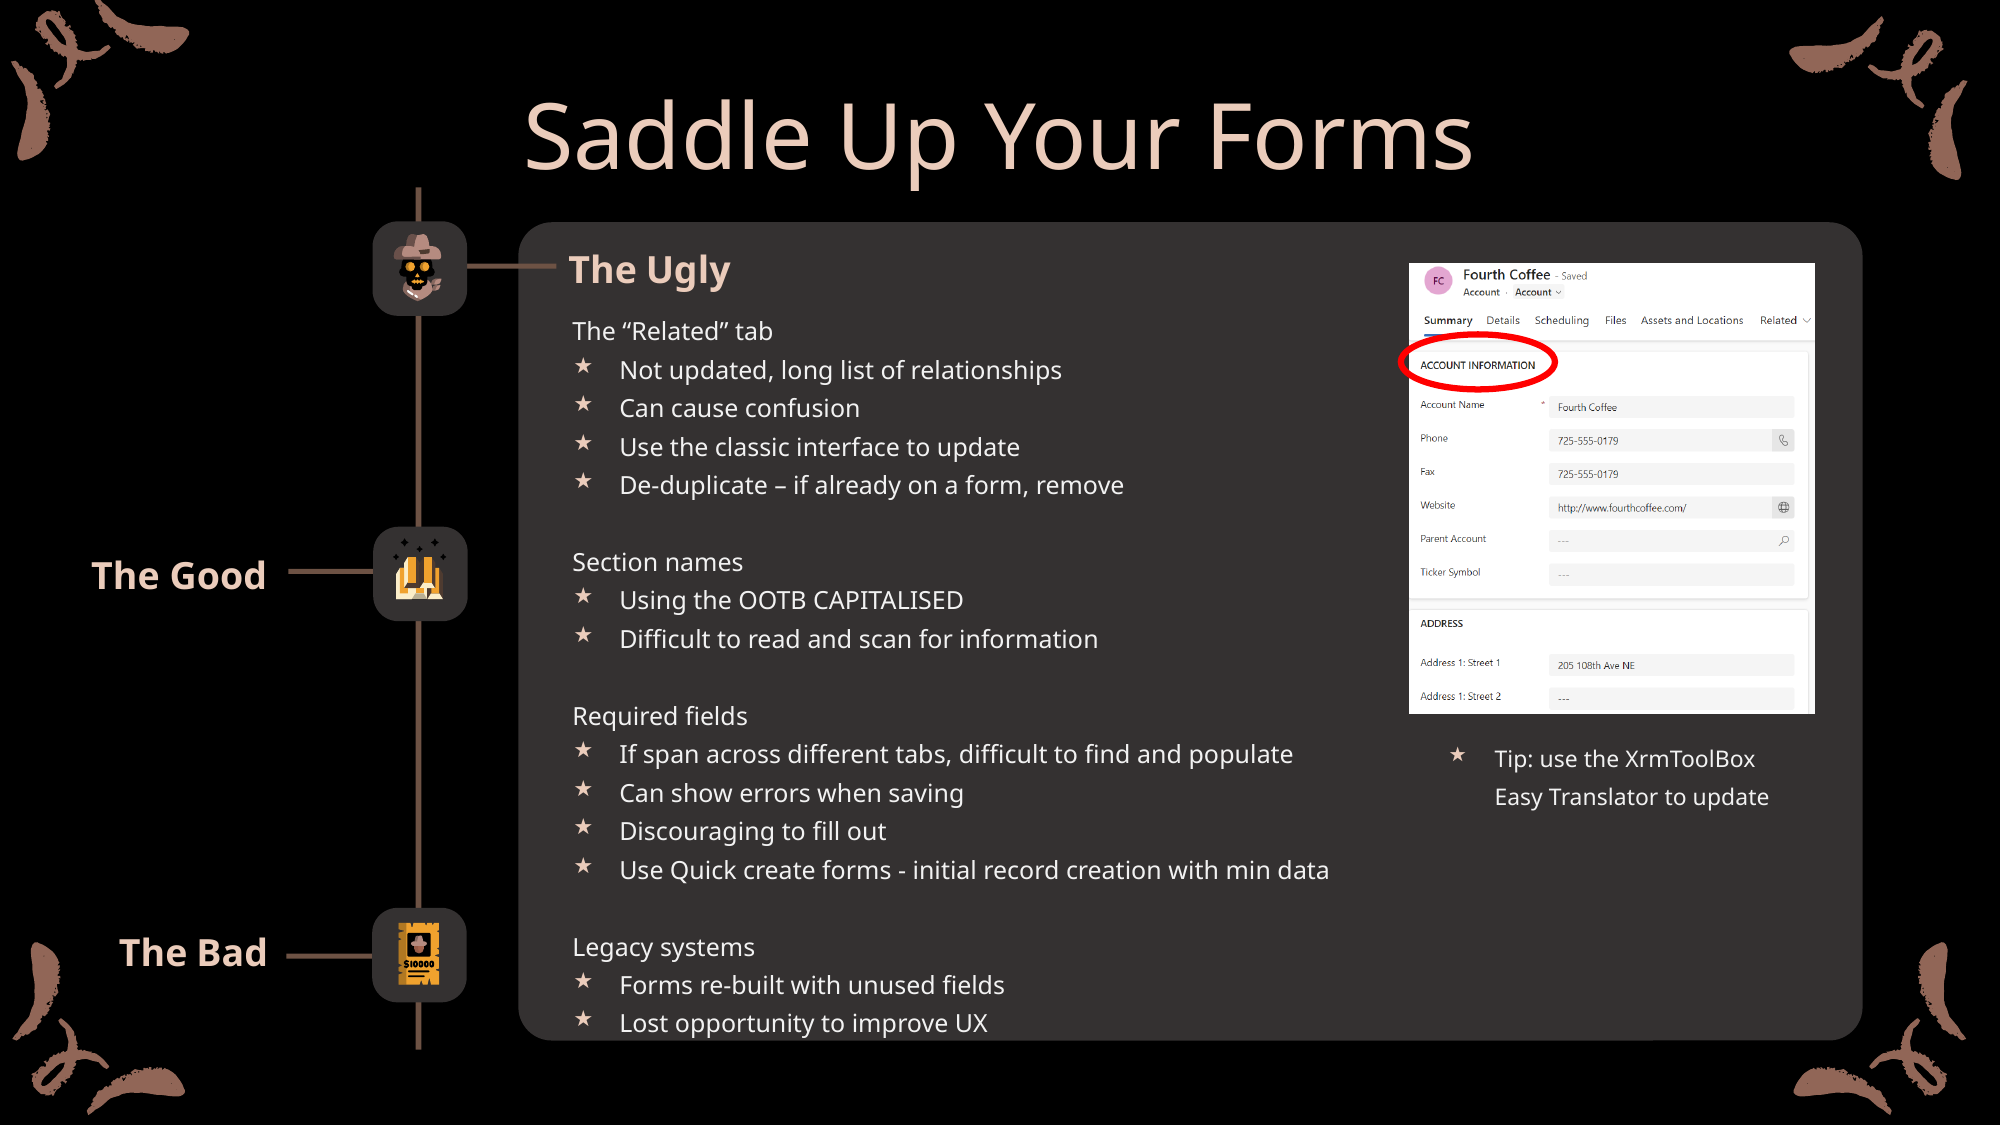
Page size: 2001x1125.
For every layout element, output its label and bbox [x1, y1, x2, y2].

picture [1408, 262, 1816, 715]
text_box [0, 0, 2000, 1125]
